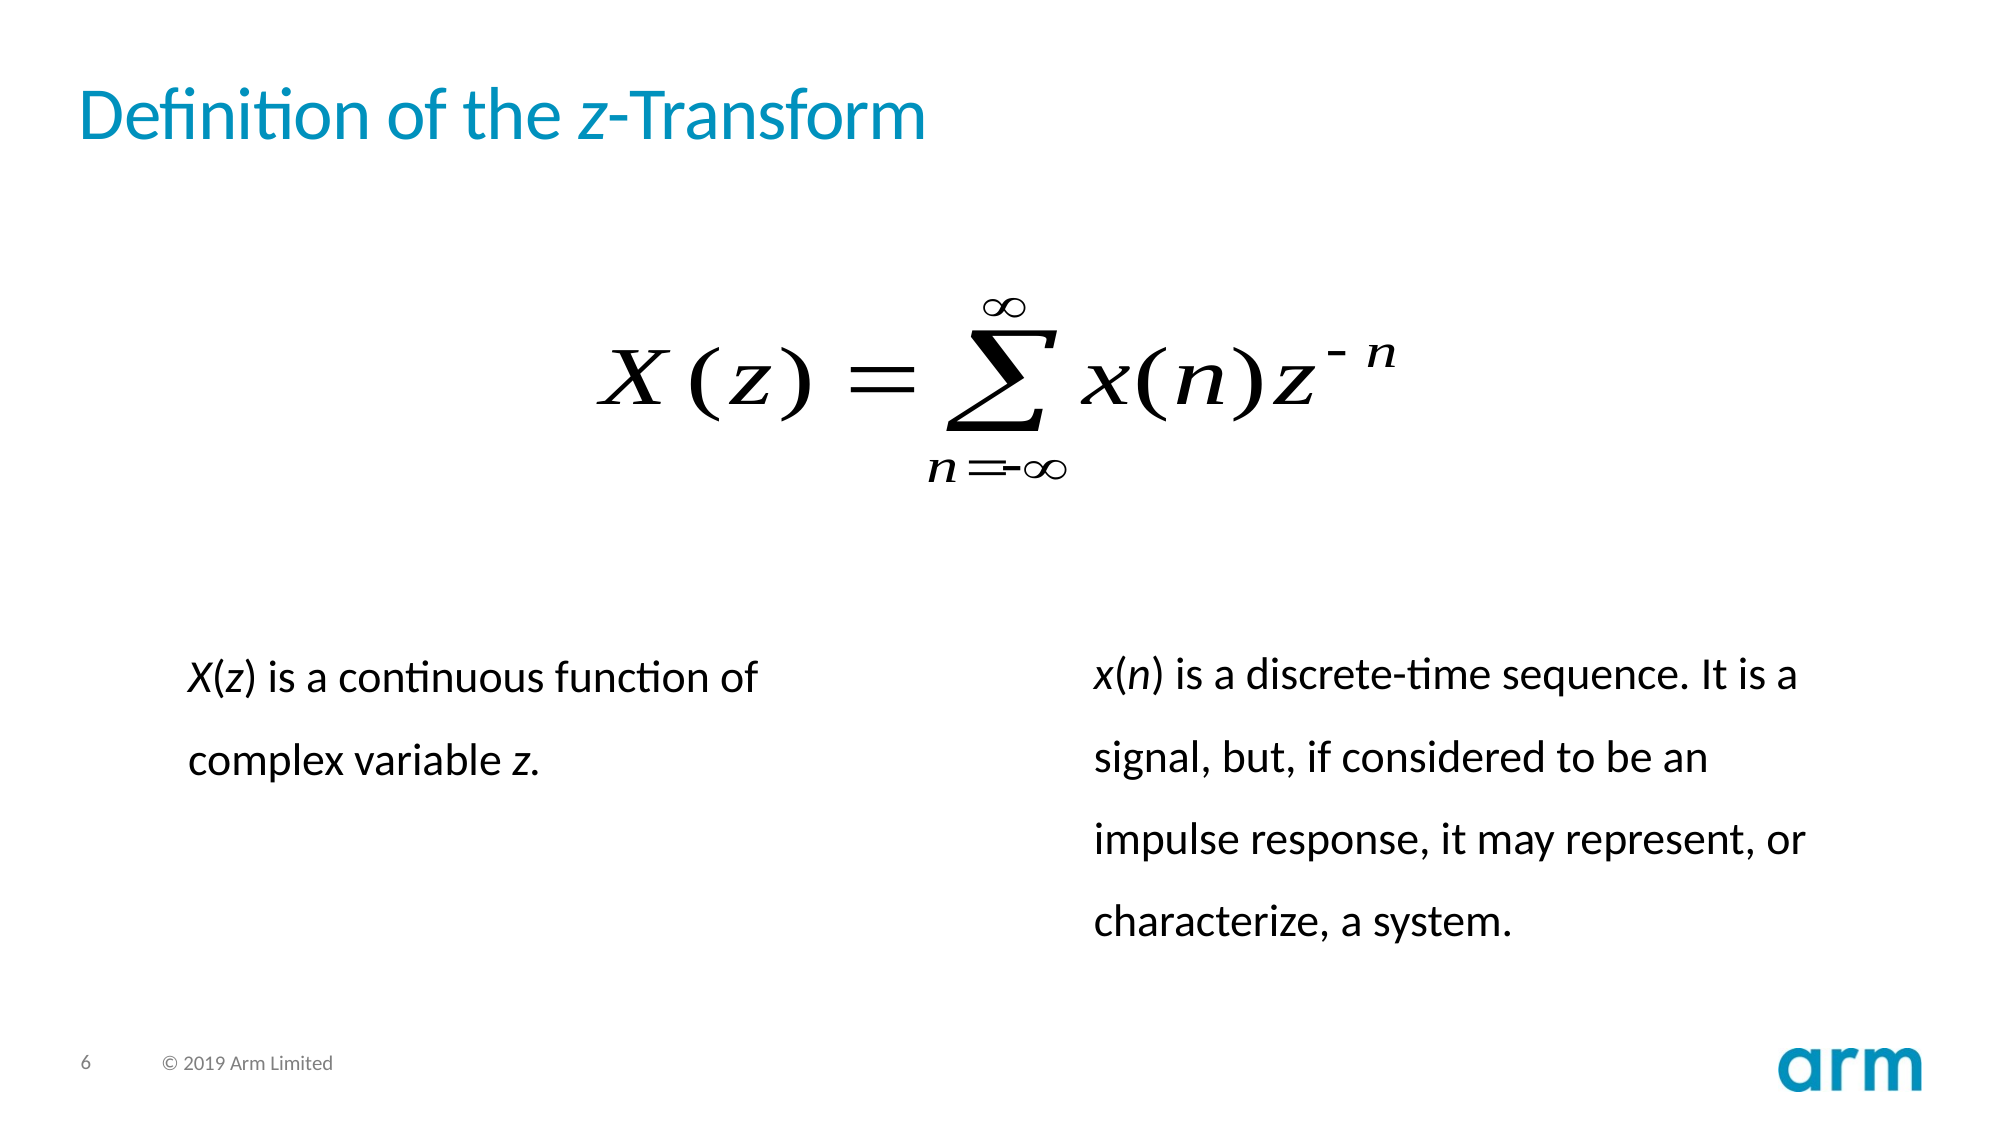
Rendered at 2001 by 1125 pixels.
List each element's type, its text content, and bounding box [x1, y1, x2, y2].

picture [1889, 1048, 1903, 1053]
picture [1911, 1048, 1922, 1062]
picture [1803, 1048, 1922, 1092]
picture [1778, 1072, 1794, 1092]
text_box x(n) is a discrete-time sequence. It is a signal, but, if considered to be an impulse response, it may represent, or characterize, a system. [1079, 608, 1844, 954]
text_box X(z) is a continuous function of complex variable z. [173, 612, 817, 792]
picture [1778, 1048, 1794, 1067]
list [575, 267, 1425, 500]
title Definition of the z-Transform [78, 78, 1922, 186]
picture [1788, 1056, 1812, 1083]
